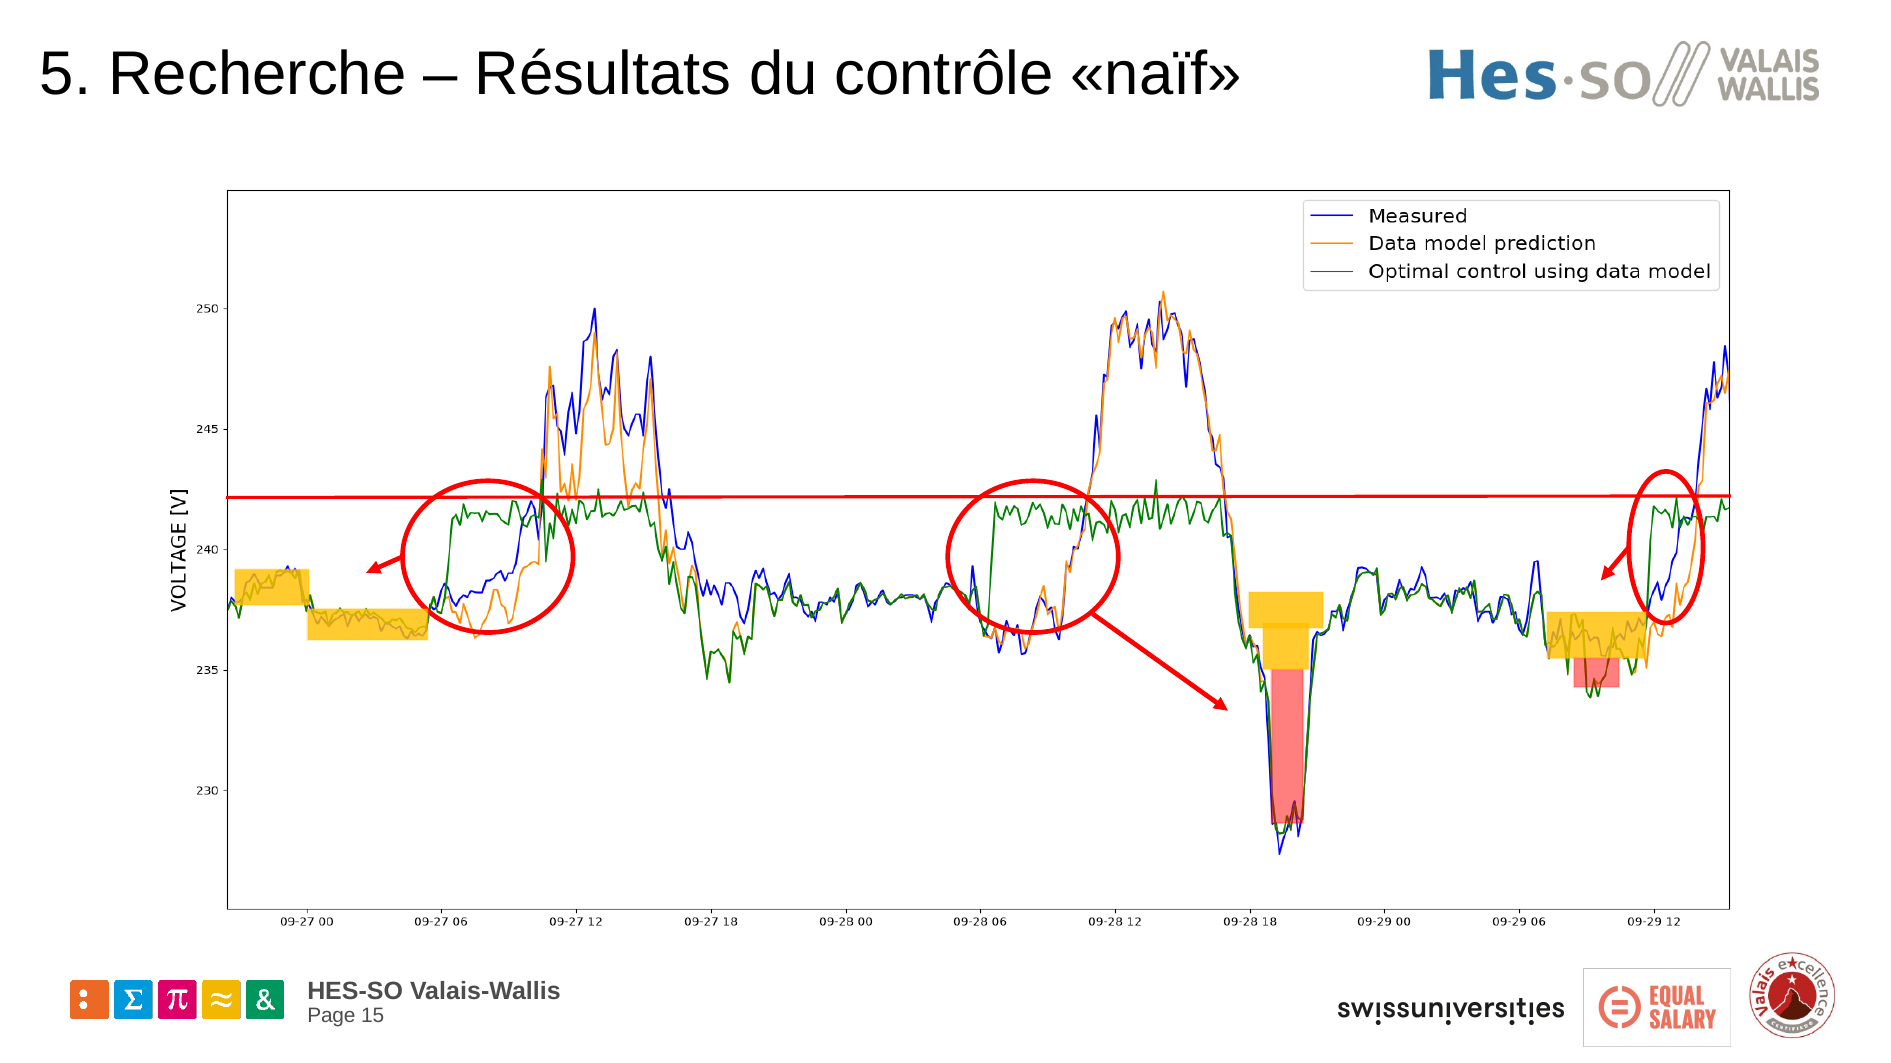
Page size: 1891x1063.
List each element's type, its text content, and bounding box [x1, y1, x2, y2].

picture [1583, 968, 1731, 1047]
picture [1157, 41, 1819, 157]
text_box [147, 161, 1748, 946]
picture [1747, 950, 1837, 1040]
picture [1338, 998, 1564, 1025]
picture [126, 990, 141, 1001]
picture [153, 980, 284, 1019]
picture [70, 980, 114, 1019]
picture [126, 1003, 140, 1009]
text_box 5. Recherche – Résultats du contrôle «naïf» [25, 25, 1359, 114]
